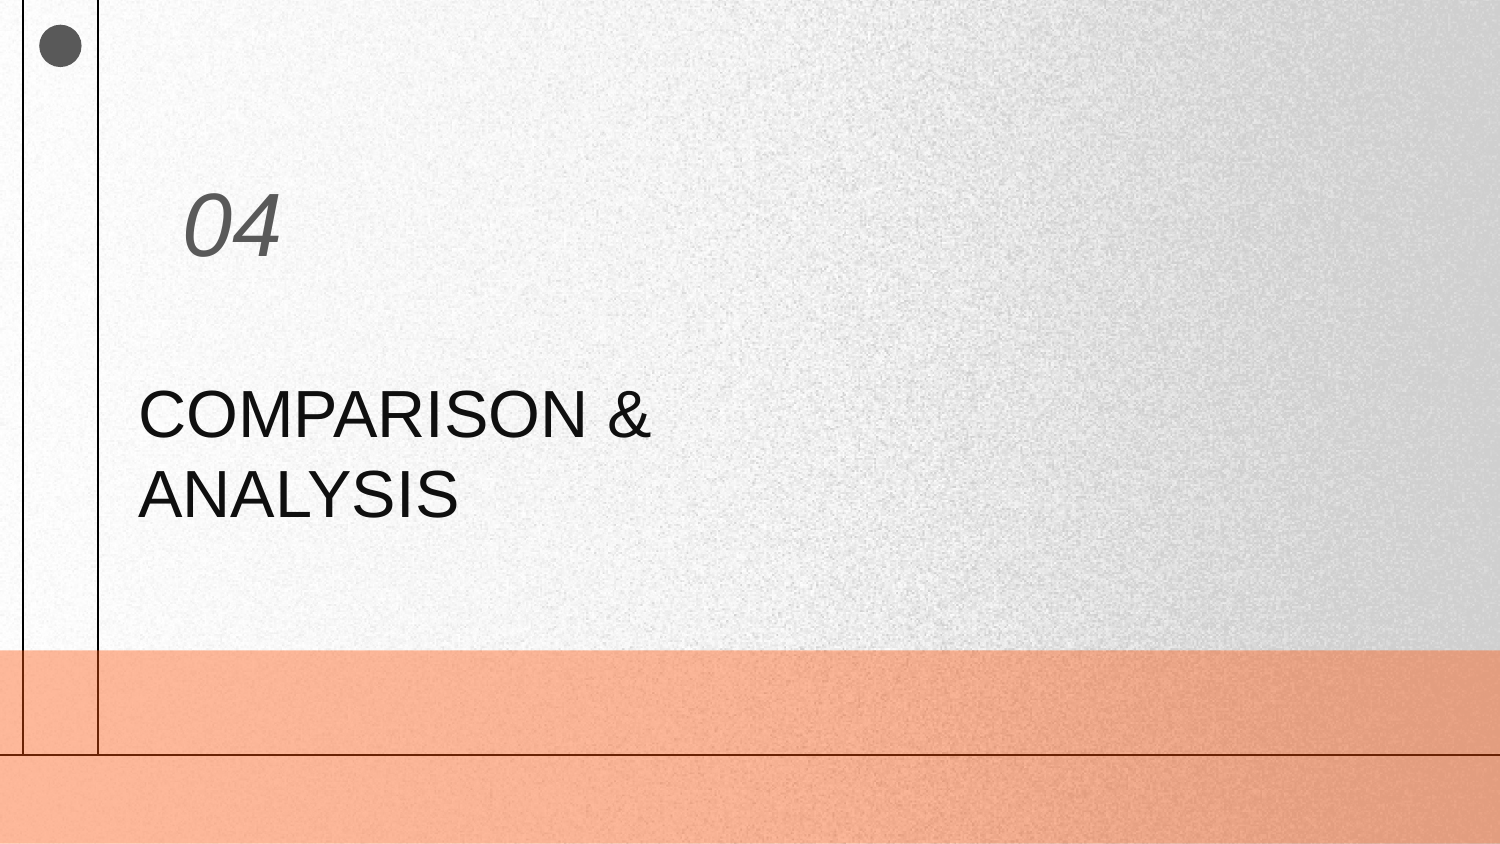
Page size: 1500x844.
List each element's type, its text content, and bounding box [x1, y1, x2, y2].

title 04 [123, 150, 342, 289]
text_box [0, 650, 1500, 844]
title COMPARISON & ANALYSIS [123, 297, 811, 546]
